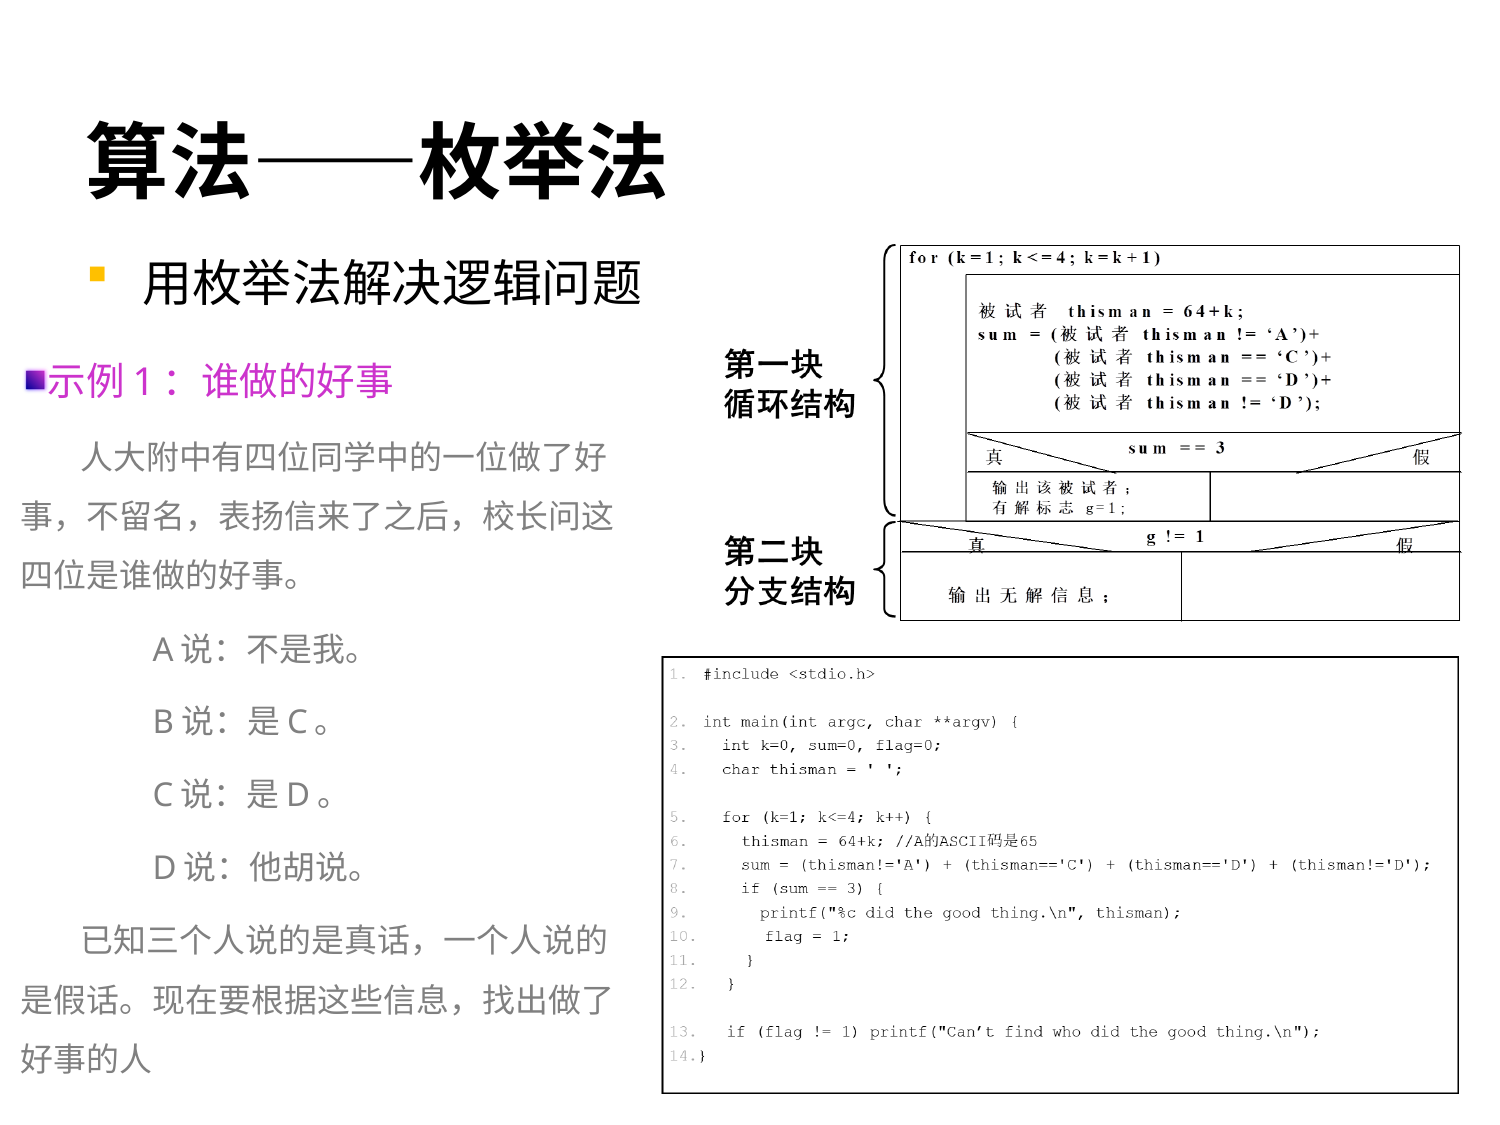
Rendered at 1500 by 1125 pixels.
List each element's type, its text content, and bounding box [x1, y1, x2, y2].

title 算法——枚举法 [70, 70, 1421, 219]
list 用枚举法解决逻辑问题 [70, 243, 1430, 1034]
picture [20, 364, 52, 396]
picture [660, 656, 1459, 1095]
picture [679, 243, 1500, 628]
text_box 示例1：谁做的好事 人大附中有四位同学中的一位做了好事，不留名，表扬信来了之后，校长问这四位是谁做的好事。 A说：不是我。 B说：是C。 C说：是D。 D说：他胡说。 已知三个人说的是真话，一个人说的是假话。现在要根据这些信息，找出做了好事的人 [5, 326, 653, 1094]
